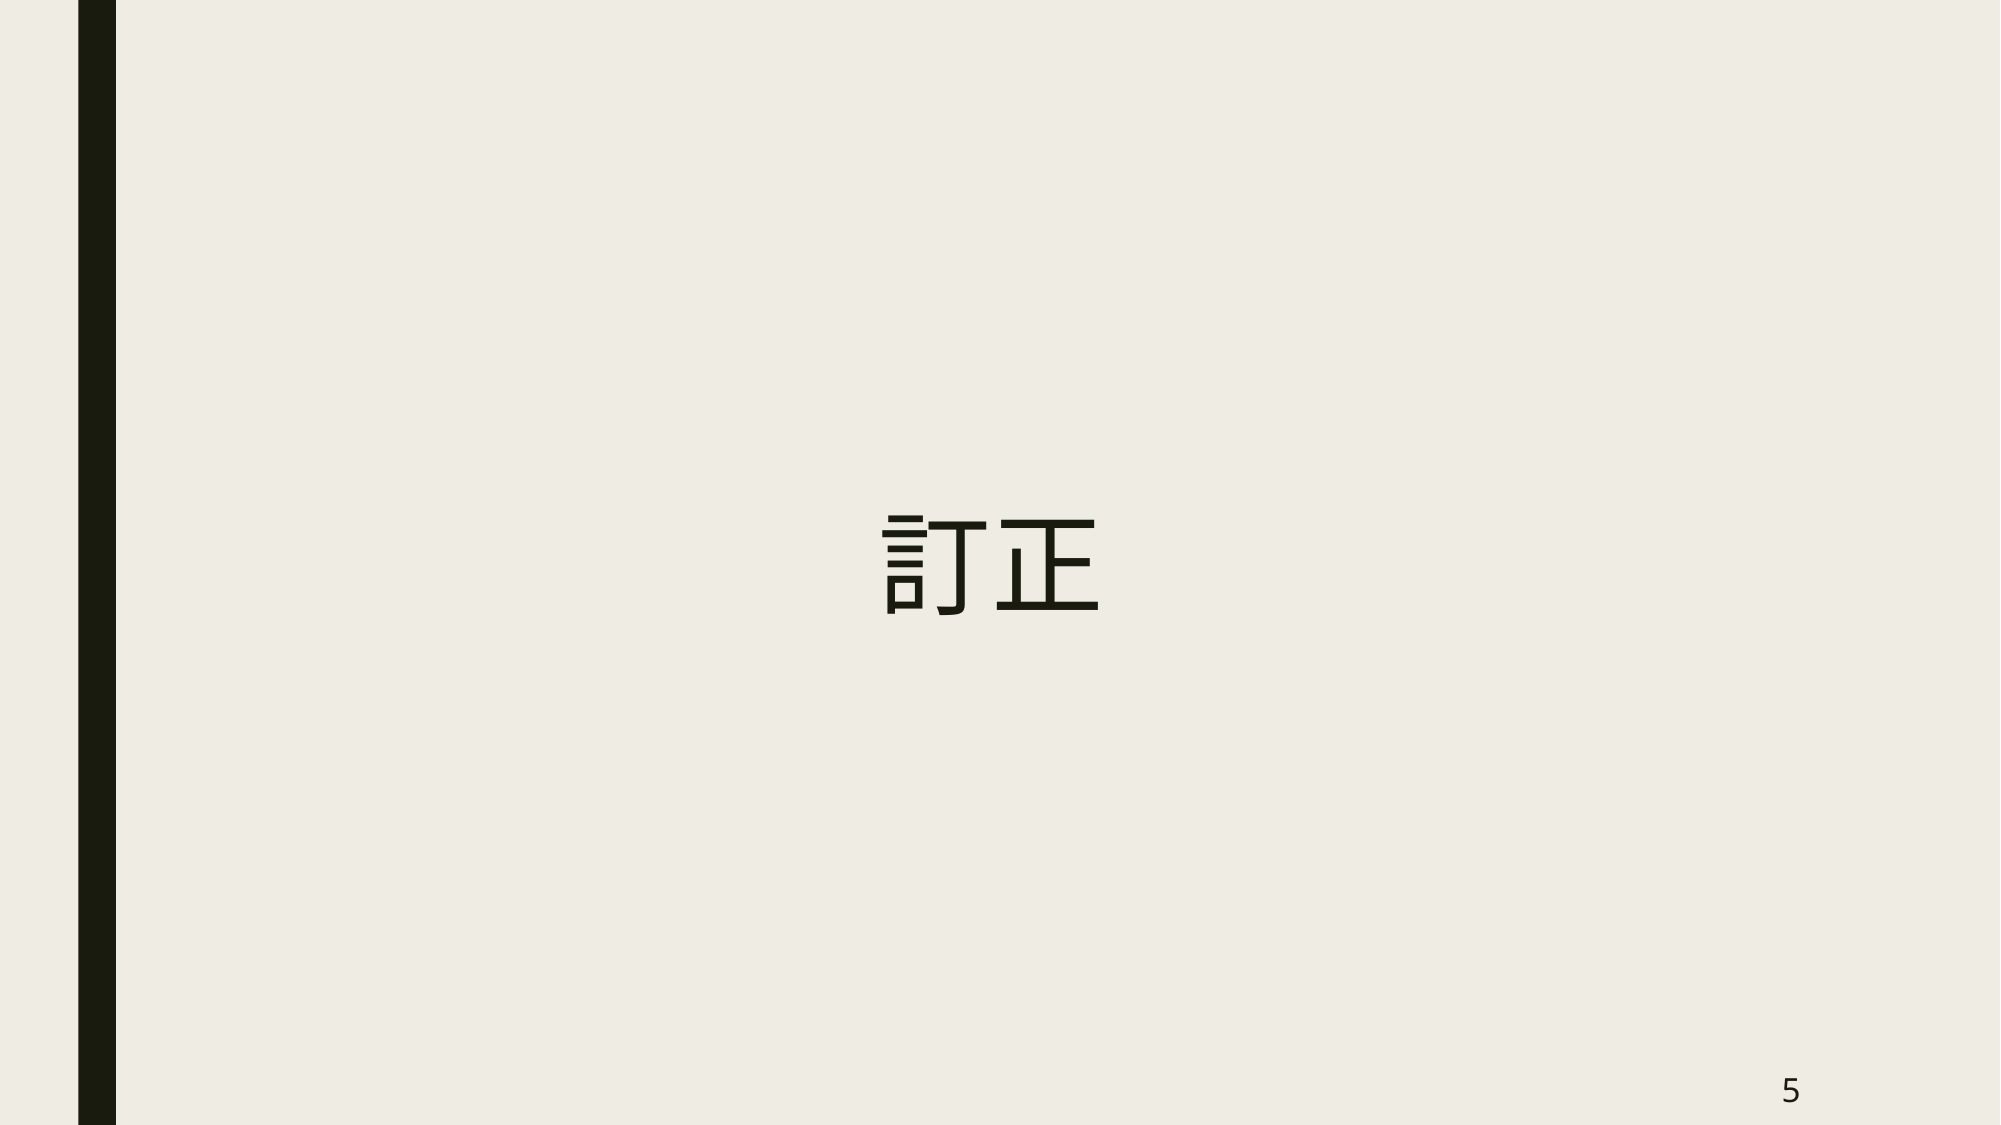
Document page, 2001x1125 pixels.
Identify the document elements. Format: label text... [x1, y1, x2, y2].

title 訂正 [864, 503, 2000, 747]
slide_number 5 [1553, 1058, 1816, 1125]
